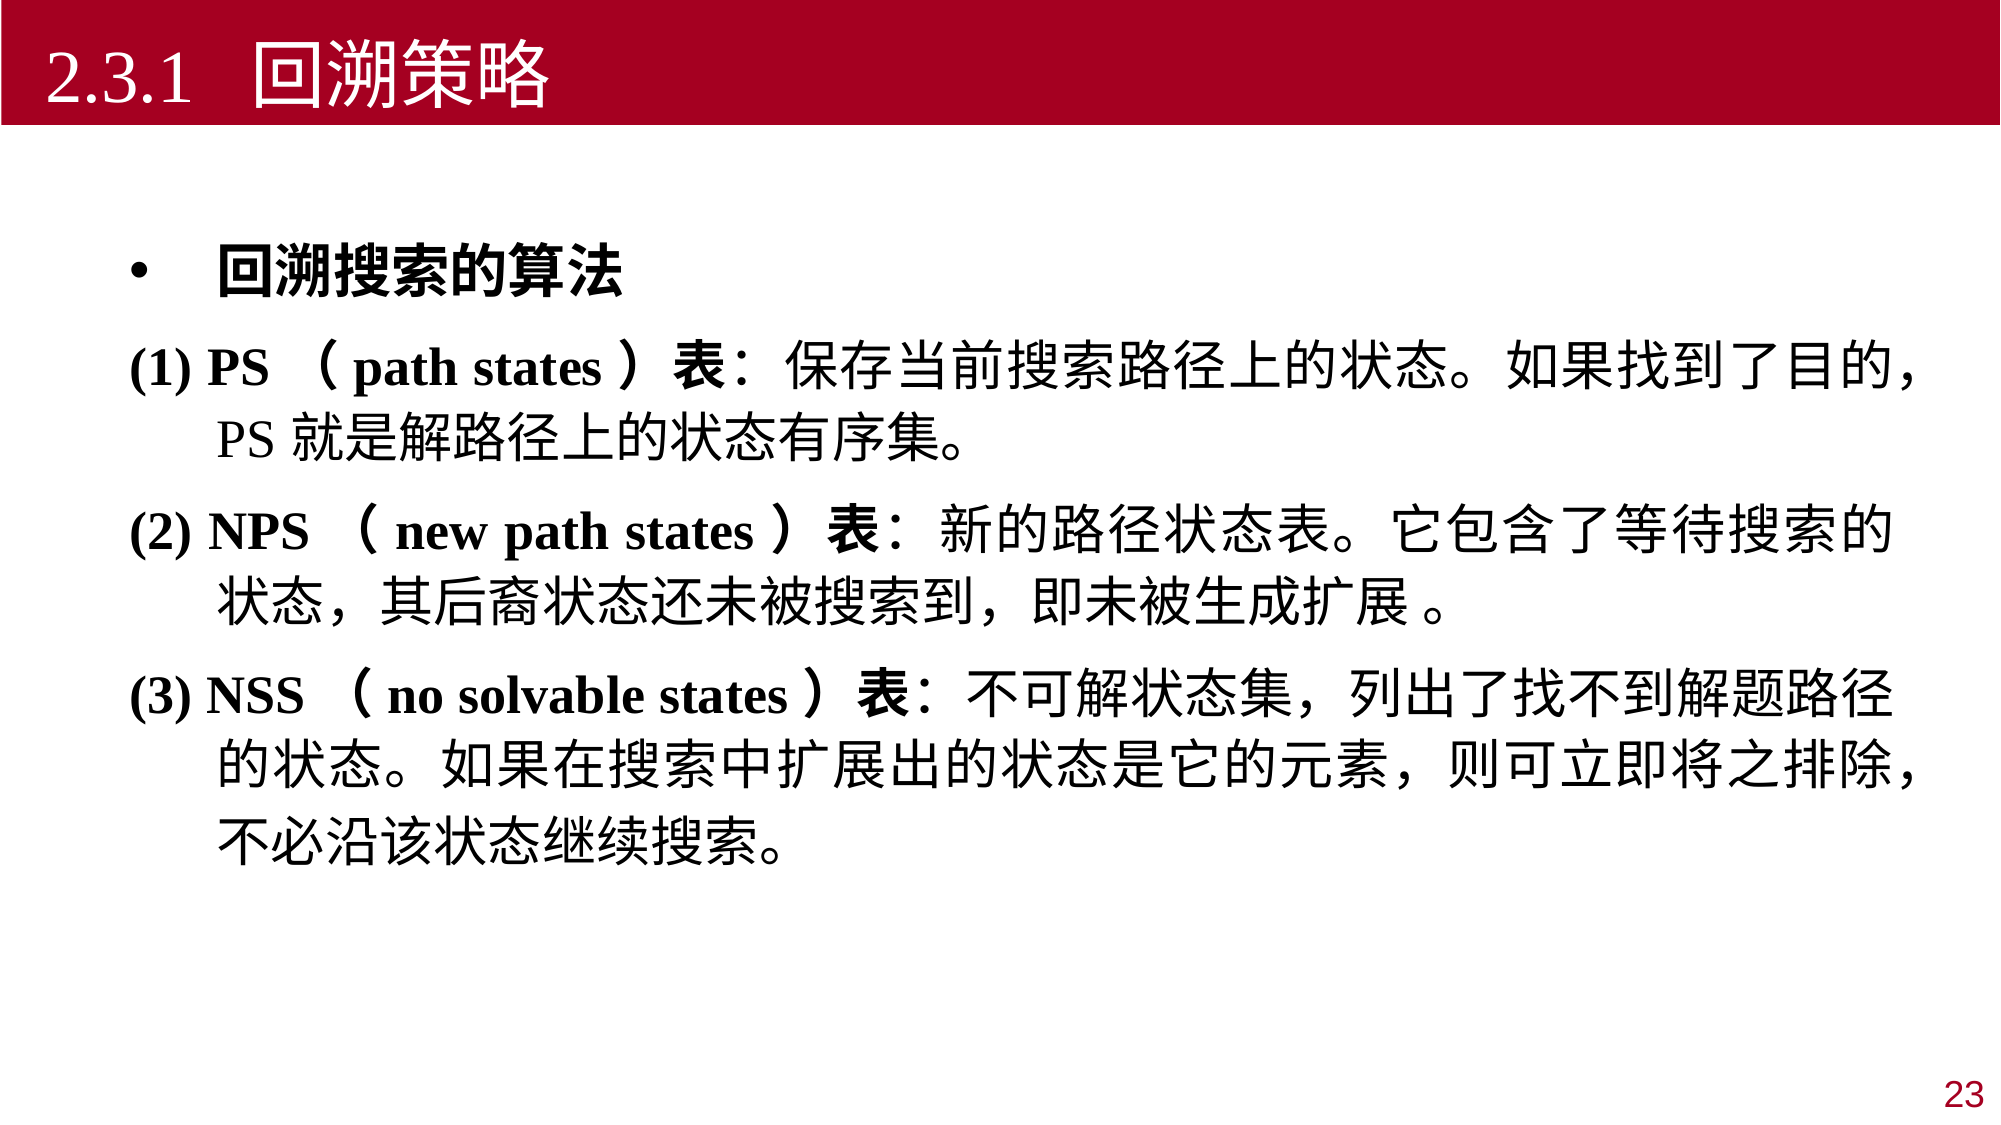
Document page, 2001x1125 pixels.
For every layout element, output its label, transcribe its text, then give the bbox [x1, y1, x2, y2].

text_box 2.3.1 回溯策略 [1, 0, 2000, 125]
list 回溯搜索的算法 (1) PS（path states）表：保存当前搜索路径上的状态。如果找到了目的，PS就是解路径上的状态有序集。 (2) NPS（new path states）表：新的路径状态表。它包含了等待搜索的状态，其后裔状态还未被搜索到，即未被生成扩展 。 (3) NSS（no solvable states）表：不可解状态集，列出了找不到解题路径的状态。如果在搜索中扩展出的状态是它的元素，则可立即将之排除，不必沿该状态继续搜索。 [114, 219, 1910, 934]
slide_number 23 [1566, 1062, 2000, 1122]
